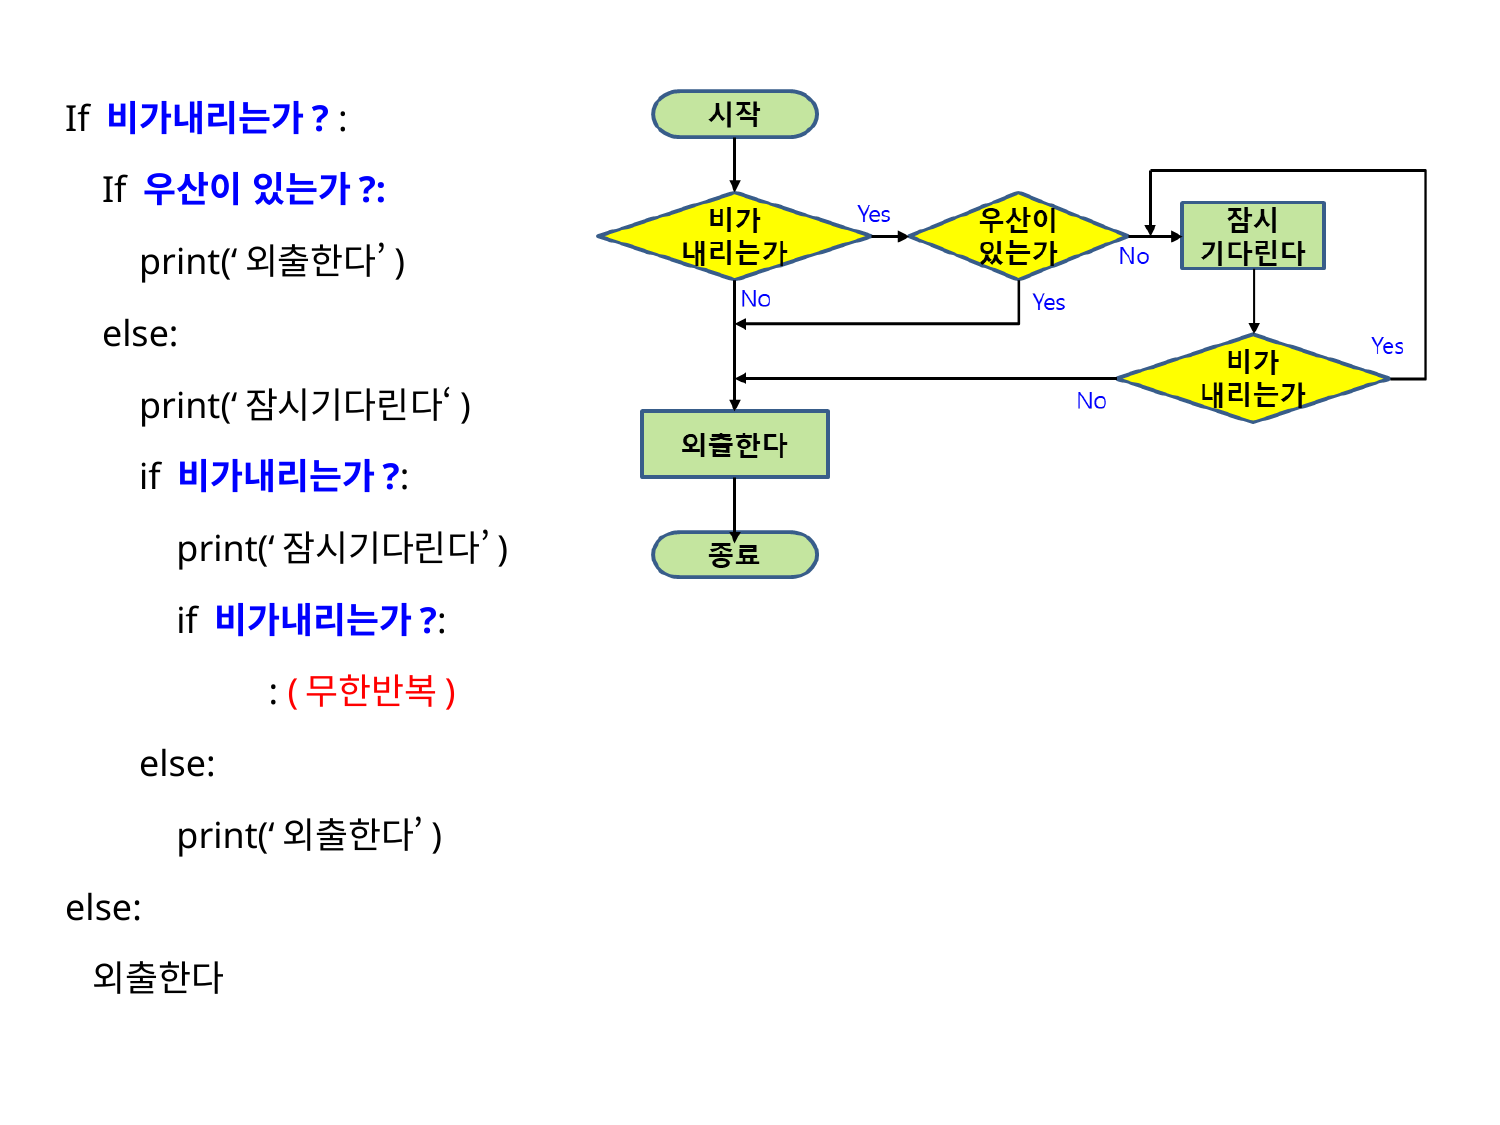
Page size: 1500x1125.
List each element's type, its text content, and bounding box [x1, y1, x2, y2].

list If 비가내리는가? : If 우산이 있는가?: print(‘외출한다’) else: print(‘잠시기다린다‘) if 비가내리는가?: print(‘잠시기다린다’) if 비가내리는가?: : (무한반복) else: print(‘외출한다’) else: 외출한다 [50, 66, 1401, 1012]
picture [596, 89, 1427, 587]
